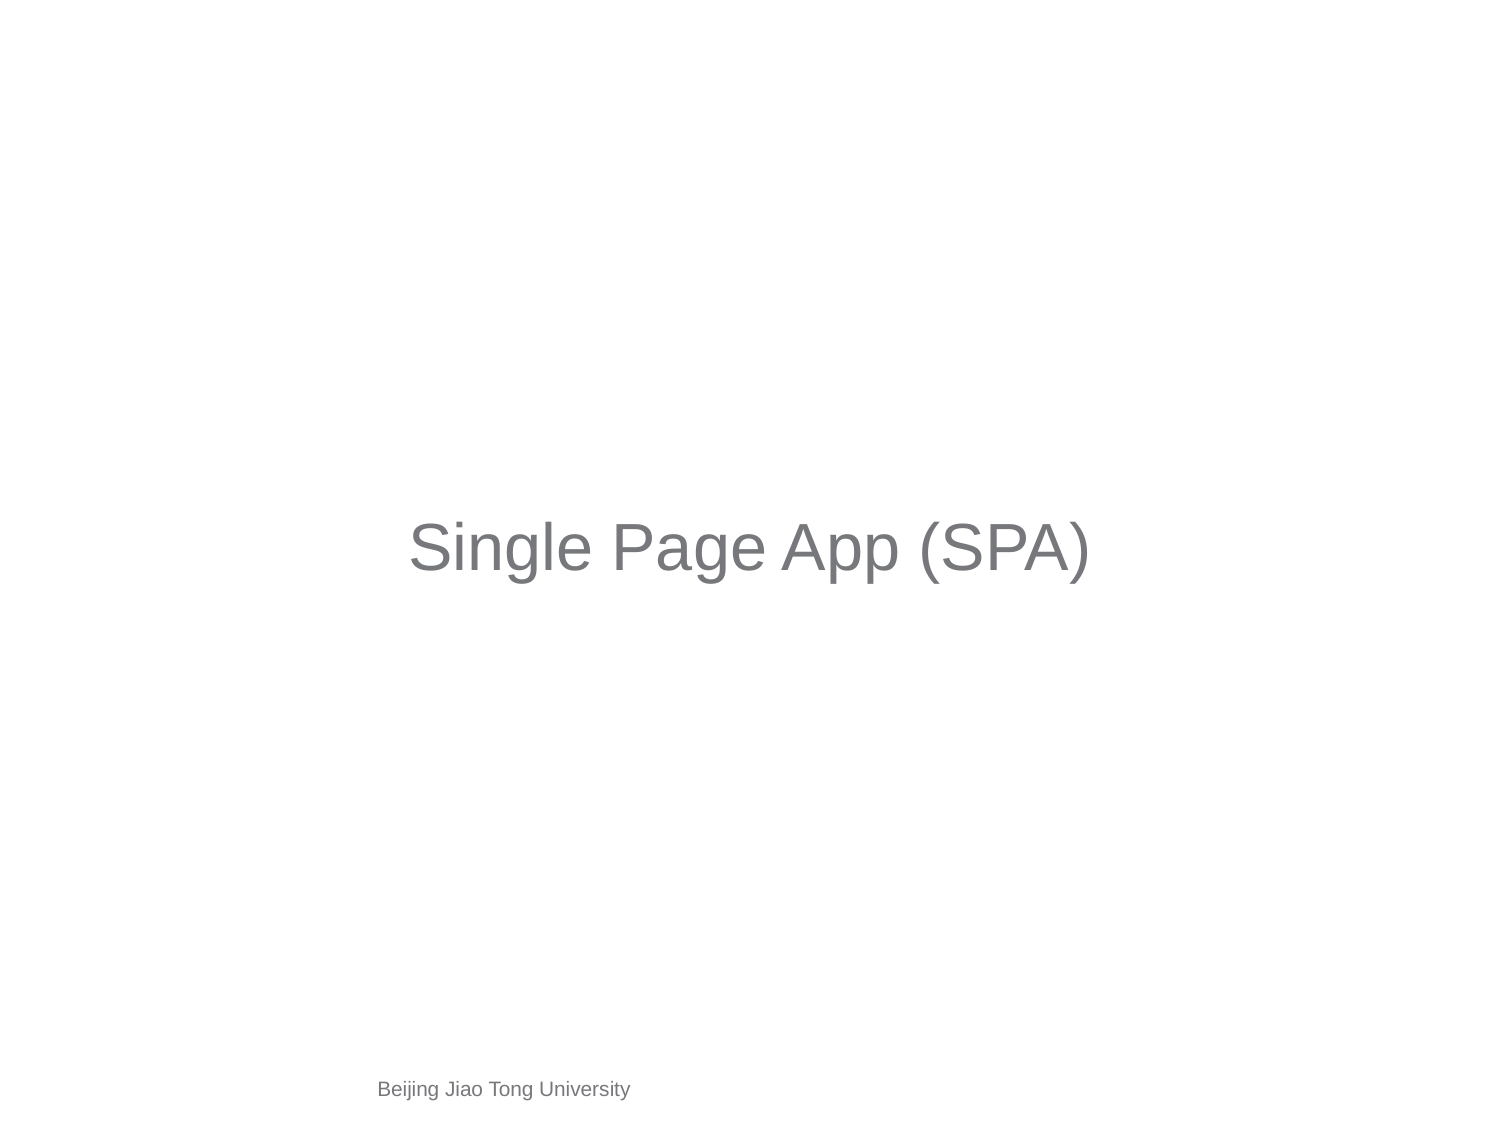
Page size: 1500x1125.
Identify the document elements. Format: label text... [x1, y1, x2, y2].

list Beijing Jiao Tong University [263, 1075, 751, 1120]
list Single Page App (SPA) [70, 130, 1430, 1012]
